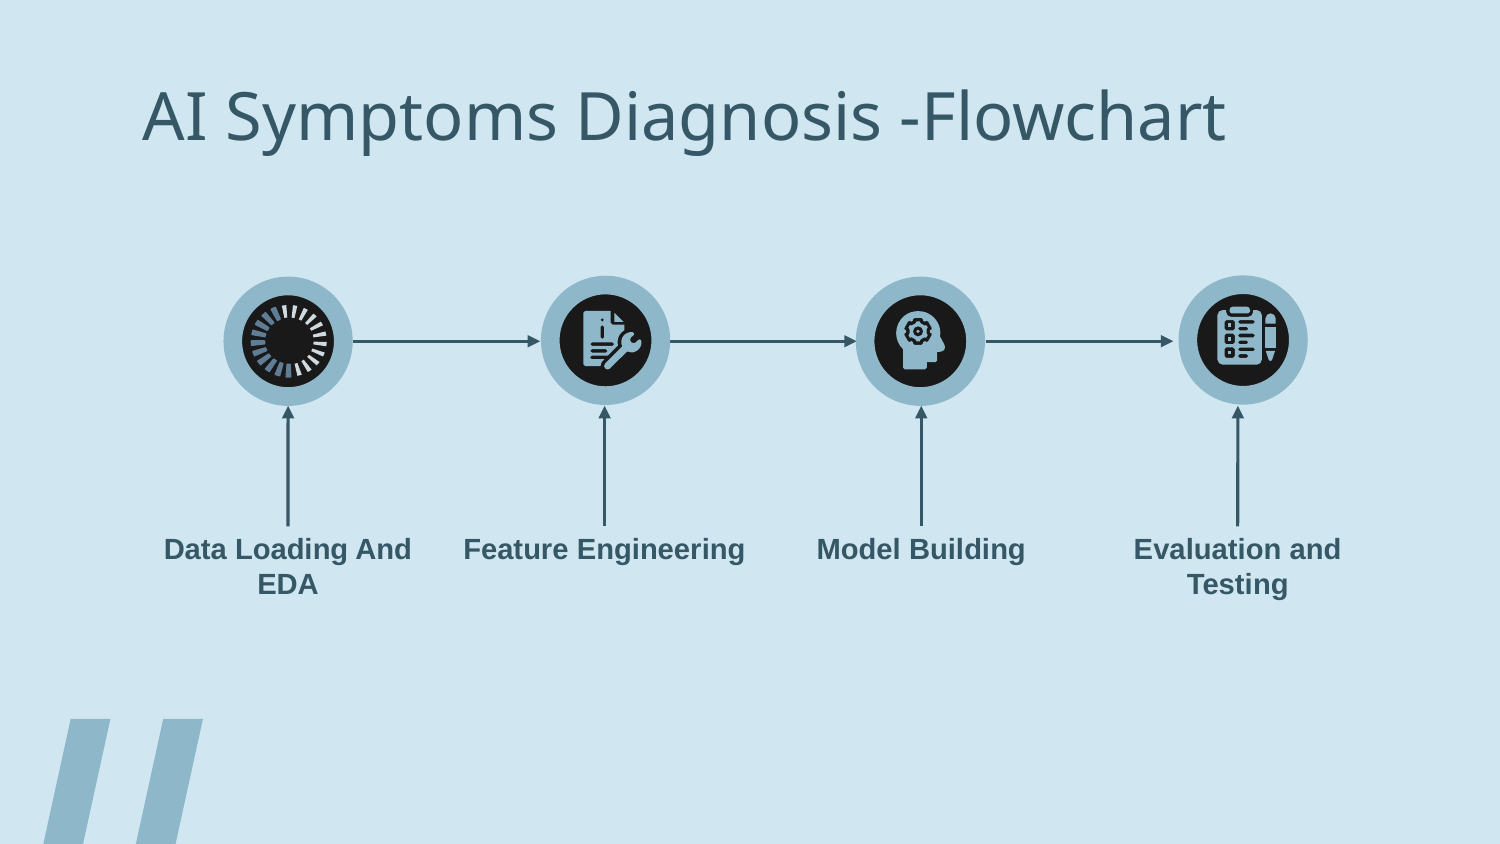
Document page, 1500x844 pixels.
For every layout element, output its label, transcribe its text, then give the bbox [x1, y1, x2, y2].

text_box Evaluation and Testing [1079, 526, 1396, 616]
text_box [560, 295, 638, 386]
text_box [1217, 306, 1276, 365]
text_box [855, 276, 985, 406]
text_box Model Building [763, 526, 1079, 616]
text_box [1198, 295, 1272, 385]
text_box [223, 276, 353, 406]
text_box [540, 275, 671, 406]
title AI Symptoms Diagnosis -Flowchart [127, 58, 1392, 153]
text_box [895, 310, 946, 370]
text_box [647, 323, 651, 357]
text_box Data Loading And EDA [129, 526, 446, 616]
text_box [583, 310, 642, 370]
text_box [1178, 275, 1308, 405]
text_box [875, 296, 966, 387]
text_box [251, 304, 327, 377]
text_box [1281, 316, 1288, 364]
text_box Feature Engineering [446, 526, 763, 616]
text_box [265, 296, 311, 303]
